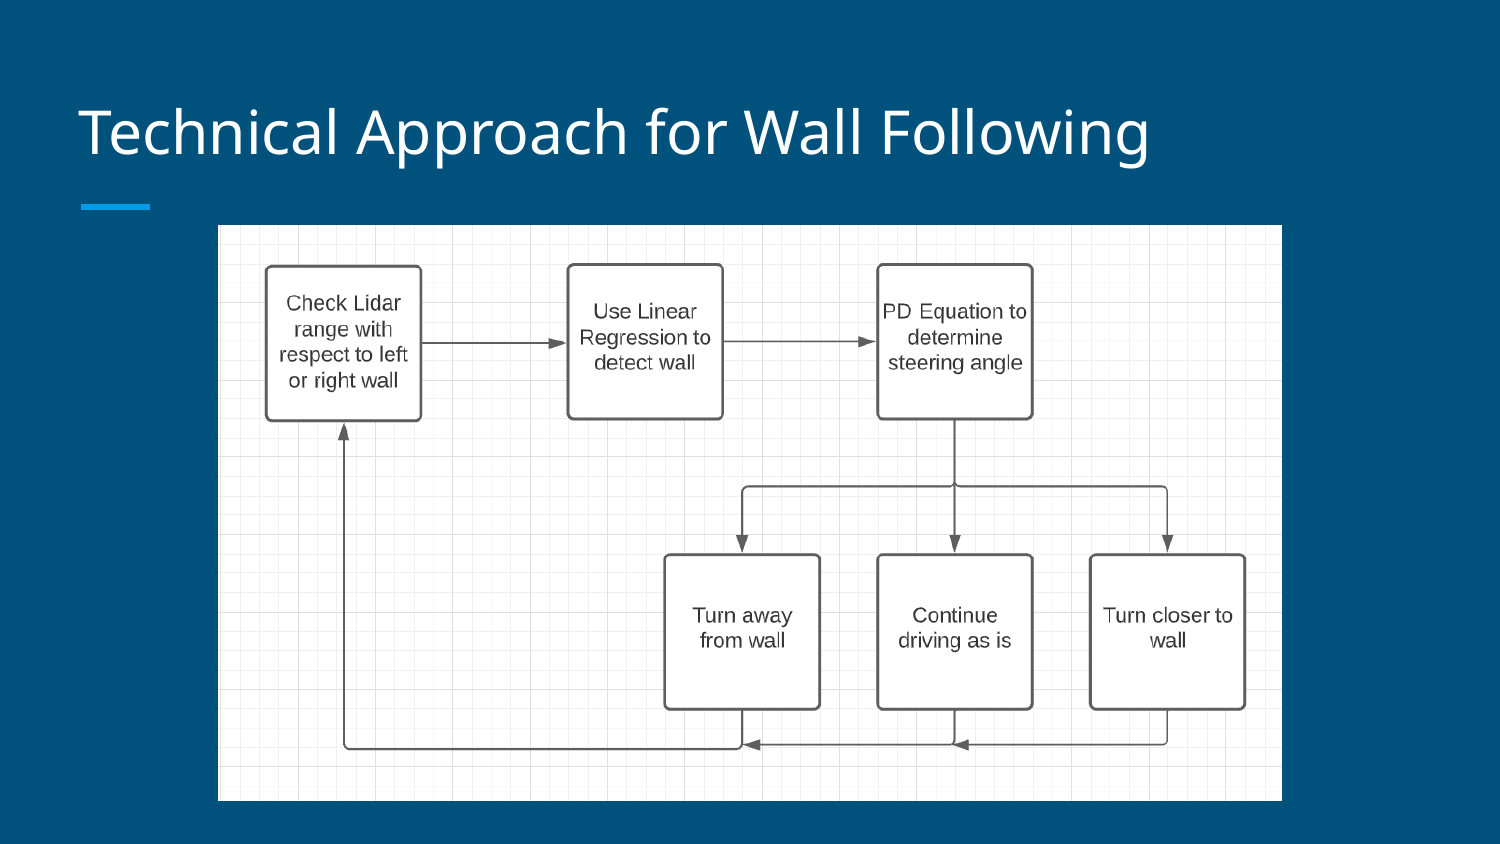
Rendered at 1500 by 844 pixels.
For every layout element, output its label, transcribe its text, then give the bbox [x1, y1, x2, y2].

picture [219, 226, 1281, 800]
title Technical Approach for Wall Following [63, 75, 1437, 188]
